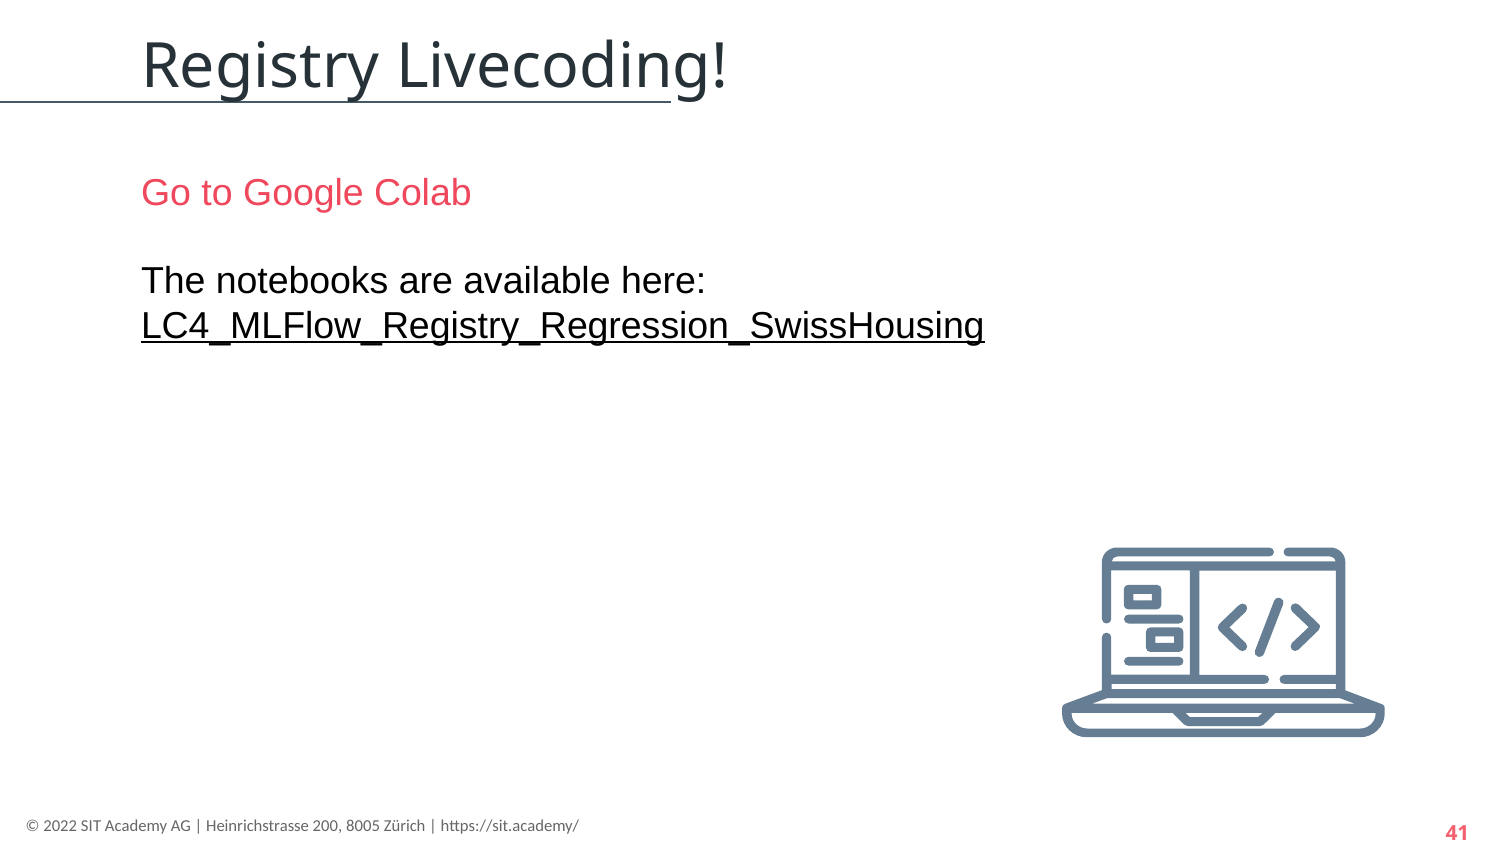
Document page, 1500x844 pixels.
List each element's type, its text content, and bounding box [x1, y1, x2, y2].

text_box The notebooks are available here: LC4_MLFlow_Registry_Regression_SwissHousing [126, 241, 1269, 362]
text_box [1061, 547, 1386, 738]
title Registry Livecoding! [126, 0, 1473, 116]
text_box Go to Google Colab [126, 152, 1314, 228]
